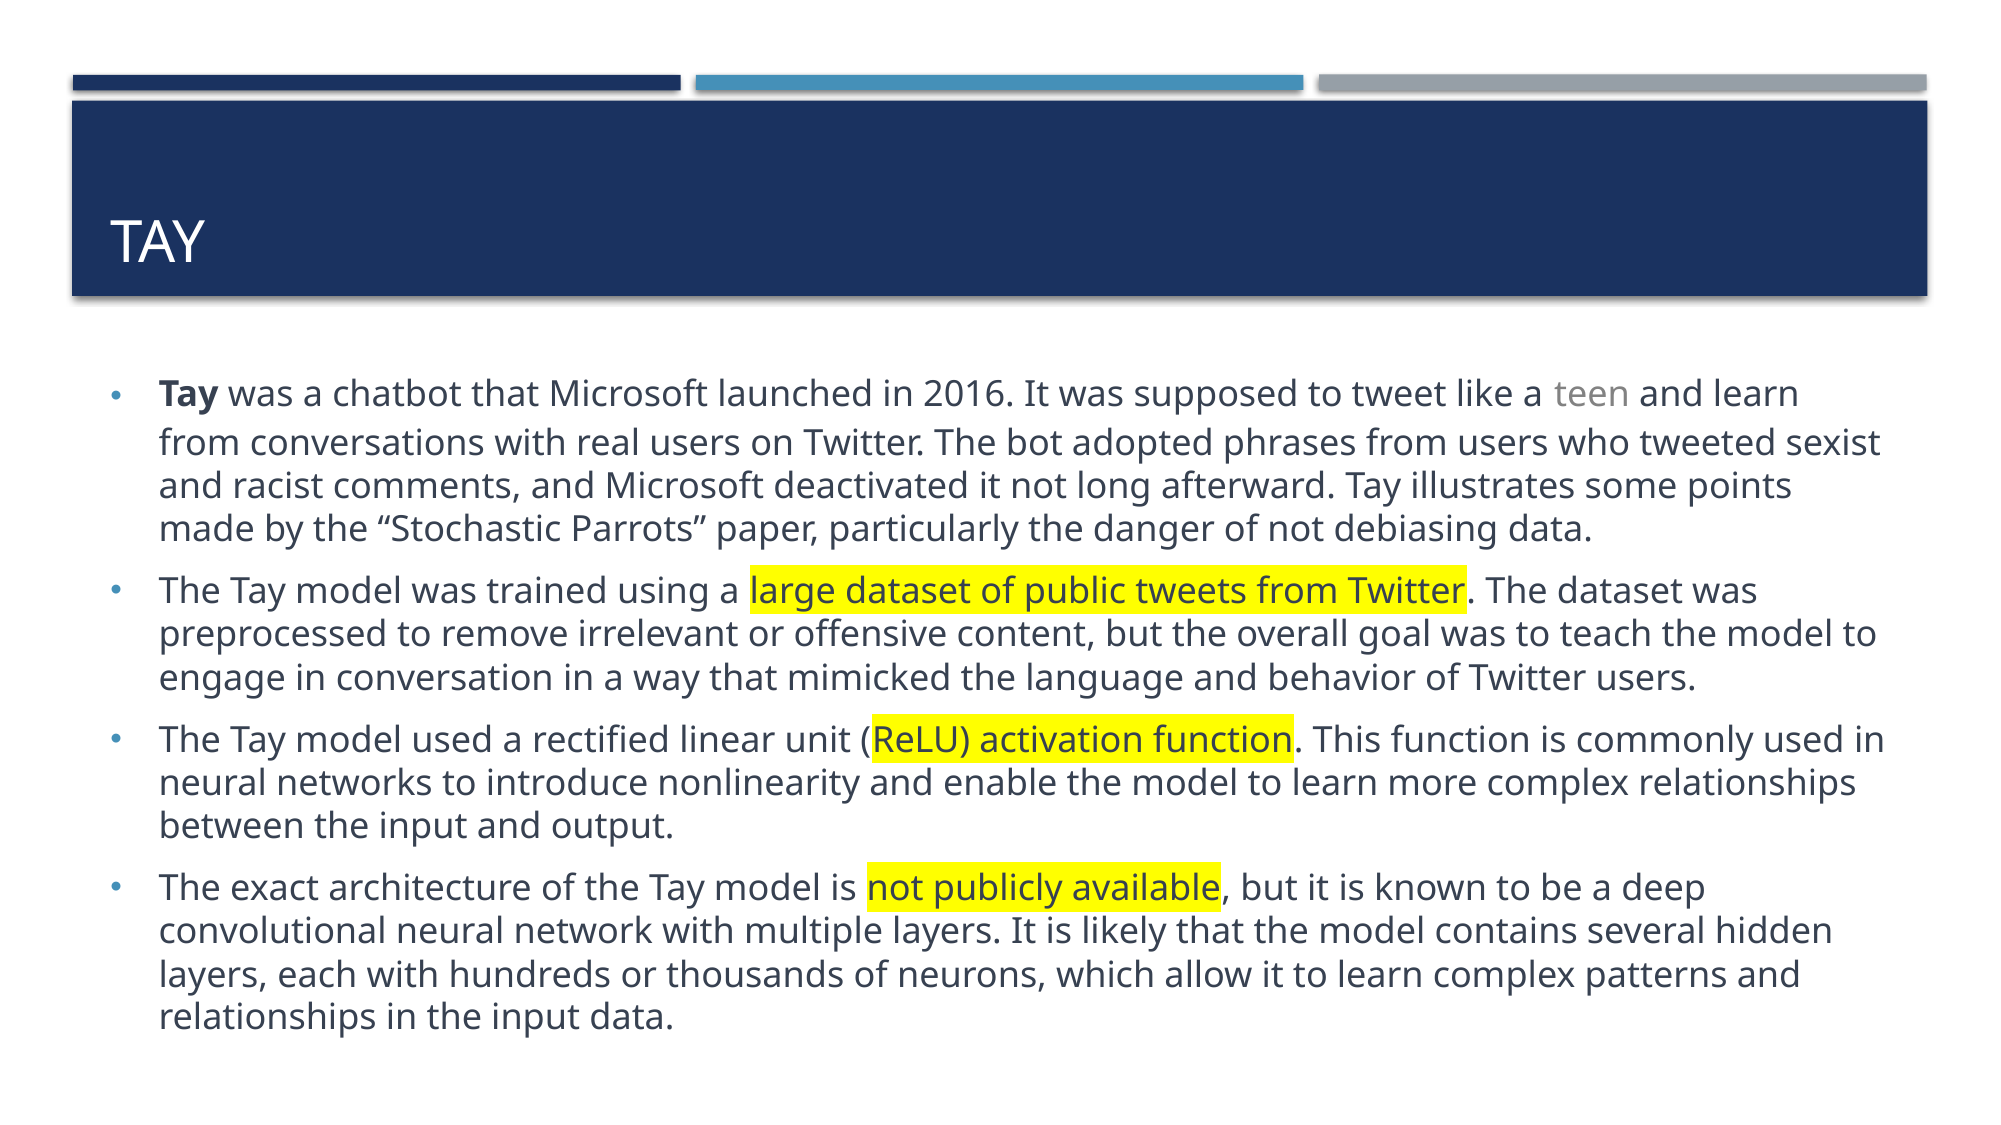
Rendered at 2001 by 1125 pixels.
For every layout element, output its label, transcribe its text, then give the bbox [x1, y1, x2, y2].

list Tay was a chatbot that Microsoft launched in 2016. It was supposed to tweet like a teen and learn from conversations with real users on Twitter. The bot adopted phrases from users who tweeted sexist and racist comments, and Microsoft deactivated it not long afterward. Tay illustrates some points made by the “Stochastic Parrots” paper, particularly the danger of not debiasing data. The Tay model was trained using a large dataset of public tweets from Twitter. The dataset was preprocessed to remove irrelevant or offensive content, but the overall goal was to teach the model to engage in conversation in a way that mimicked the language and behavior of Twitter users. The Tay model used a rectified linear unit (ReLU) activation function. This function is commonly used in neural networks to introduce nonlinearity and enable the model to learn more complex relationships between the input and output. The exact architecture of the Tay model is not publicly available, but it is known to be a deep convolutional neural network with multiple layers. It is likely that the model contains several hidden layers, each with hundreds or thousands of neurons, which allow it to learn complex patterns and relationships in the input data. [95, 357, 1905, 1050]
title Tay [95, 115, 1905, 282]
